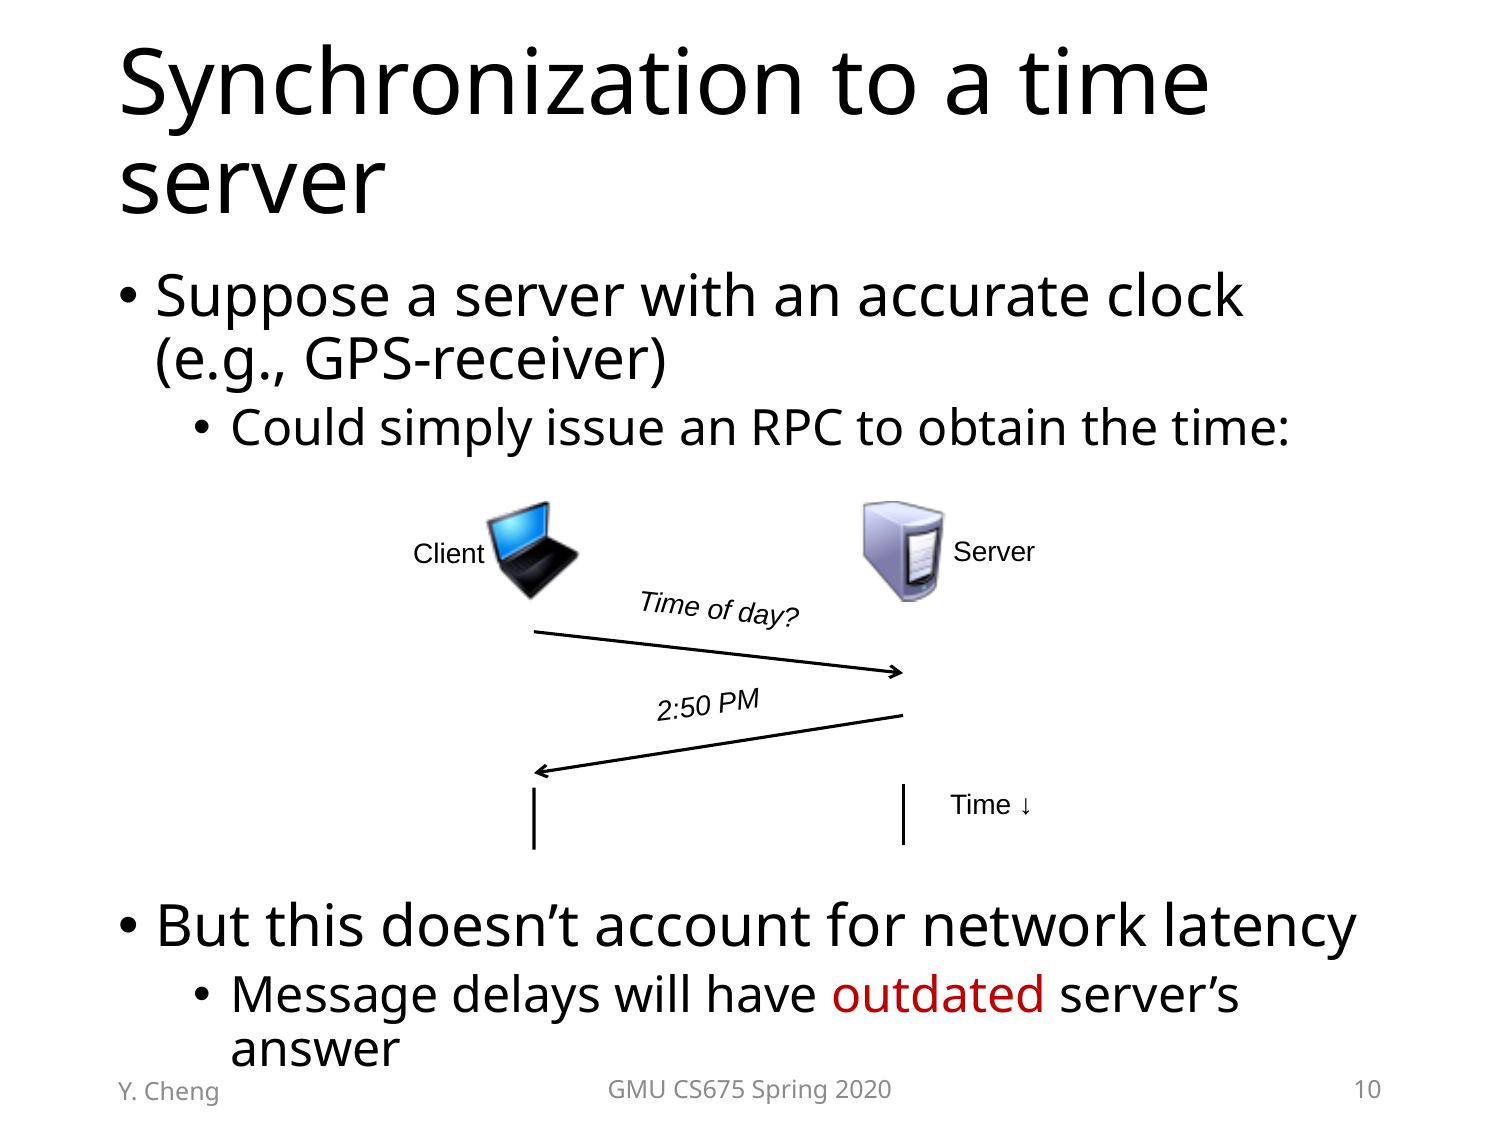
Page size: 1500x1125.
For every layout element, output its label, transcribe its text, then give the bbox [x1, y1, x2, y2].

list Suppose a server with an accurate clock (e.g., GPS-receiver) Could simply issue an RPC to obtain the time: But this doesn’t account for network latency Message delays will have outdated server’s answer [103, 258, 1397, 1045]
slide_number Y. Cheng [103, 1060, 441, 1121]
title Synchronization to a time server [103, 25, 1397, 243]
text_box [400, 501, 1100, 850]
slide_number 10 [1059, 1060, 1397, 1121]
footer GMU CS675 Spring 2020 [496, 1060, 1004, 1121]
